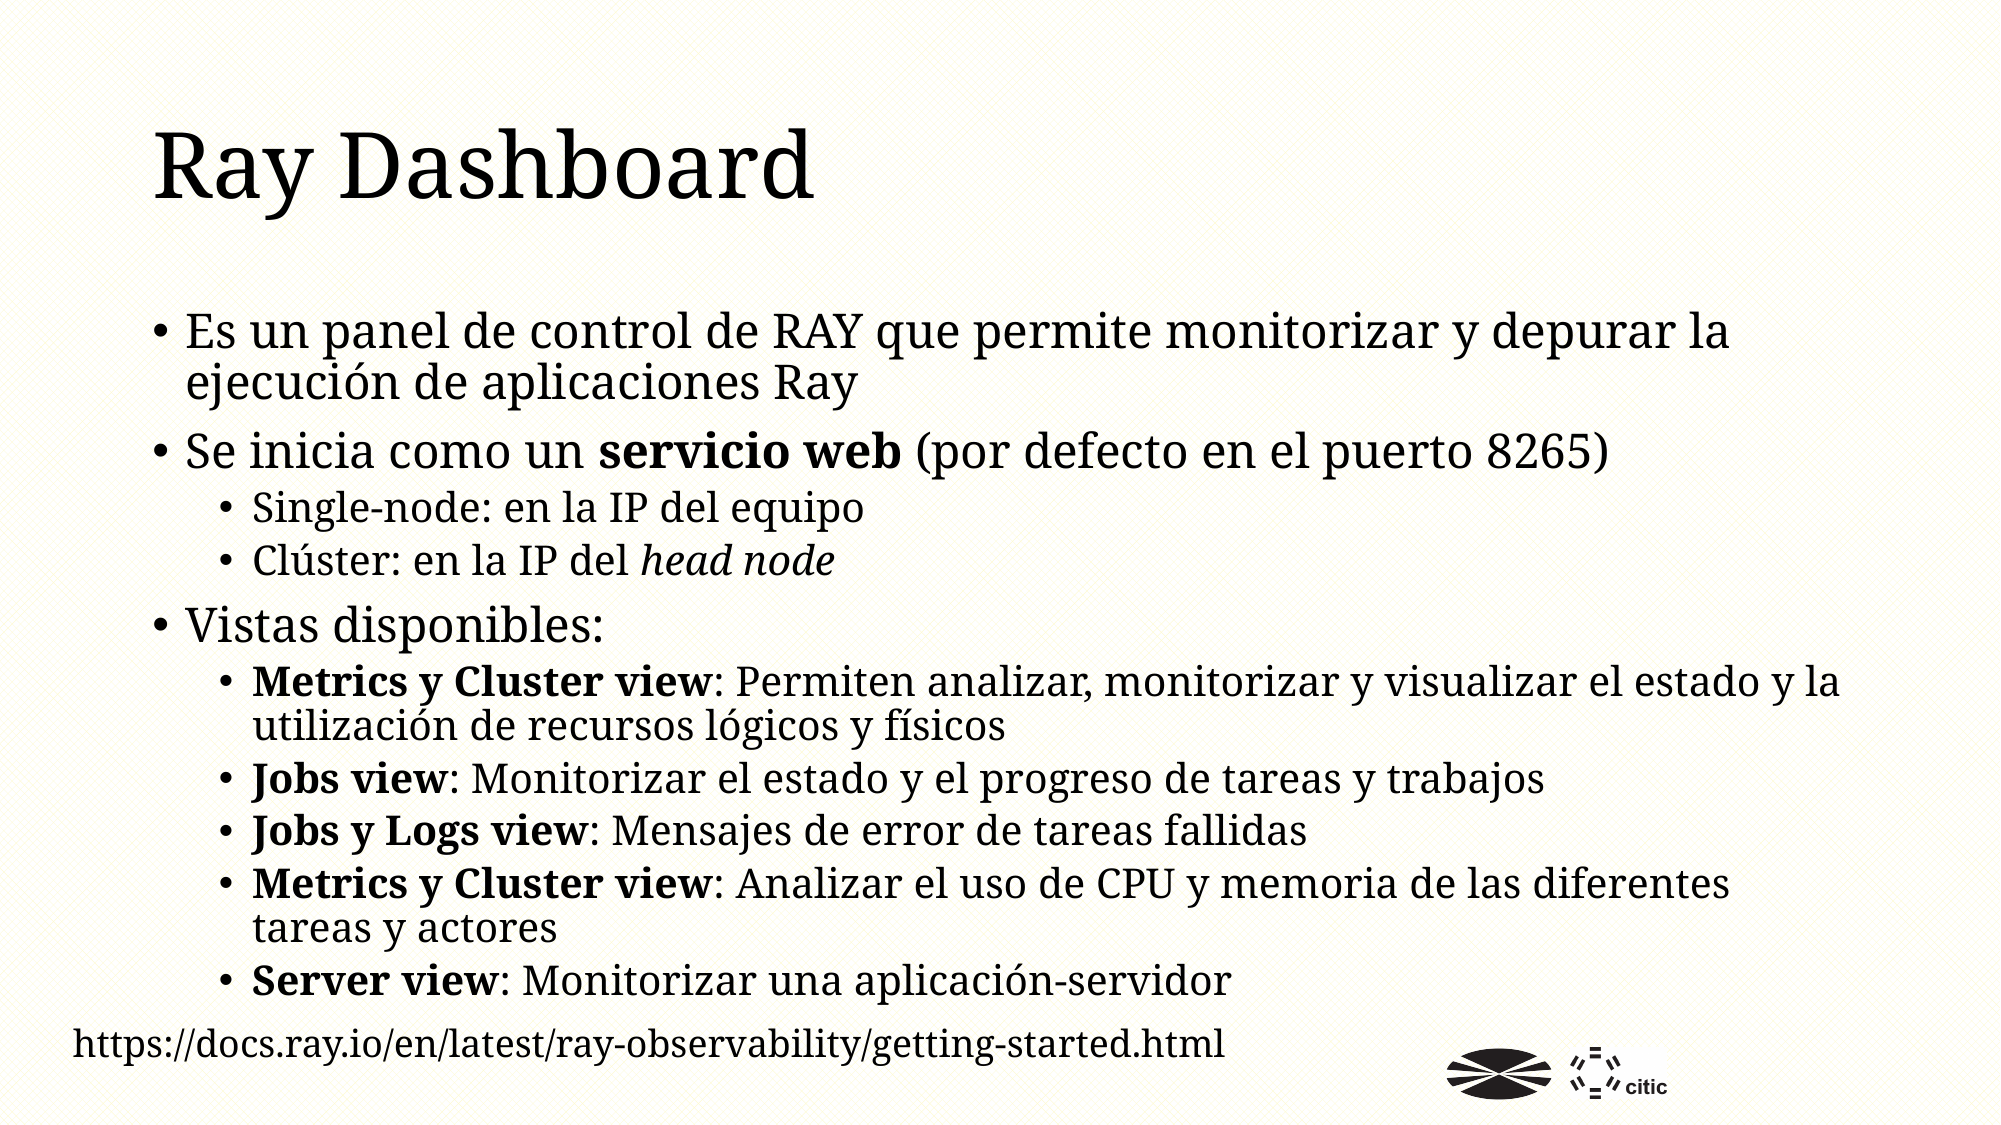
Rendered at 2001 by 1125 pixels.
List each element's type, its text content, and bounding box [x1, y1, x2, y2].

list Es un panel de control de RAY que permite monitorizar y depurar la ejecución de aplicaciones Ray Se inicia como un servicio web (por defecto en el puerto 8265) Single-node: en la IP del equipo Clúster: en la IP del head node Vistas disponibles: Metrics y Cluster view: Permiten analizar, monitorizar y visualizar el estado y la utilización de recursos lógicos y físicos Jobs view: Monitorizar el estado y el progreso de tareas y trabajos Jobs y Logs view: Mensajes de error de tareas fallidas Metrics y Cluster view: Analizar el uso de CPU y memoria de las diferentes tareas y actores Server view: Monitorizar una aplicación-servidor [137, 299, 1863, 1014]
text_box https://docs.ray.io/en/latest/ray-observability/getting-started.html [57, 1012, 1305, 1073]
picture [1570, 1047, 1667, 1099]
picture [1445, 1047, 1553, 1101]
title Ray Dashboard [137, 59, 1863, 278]
